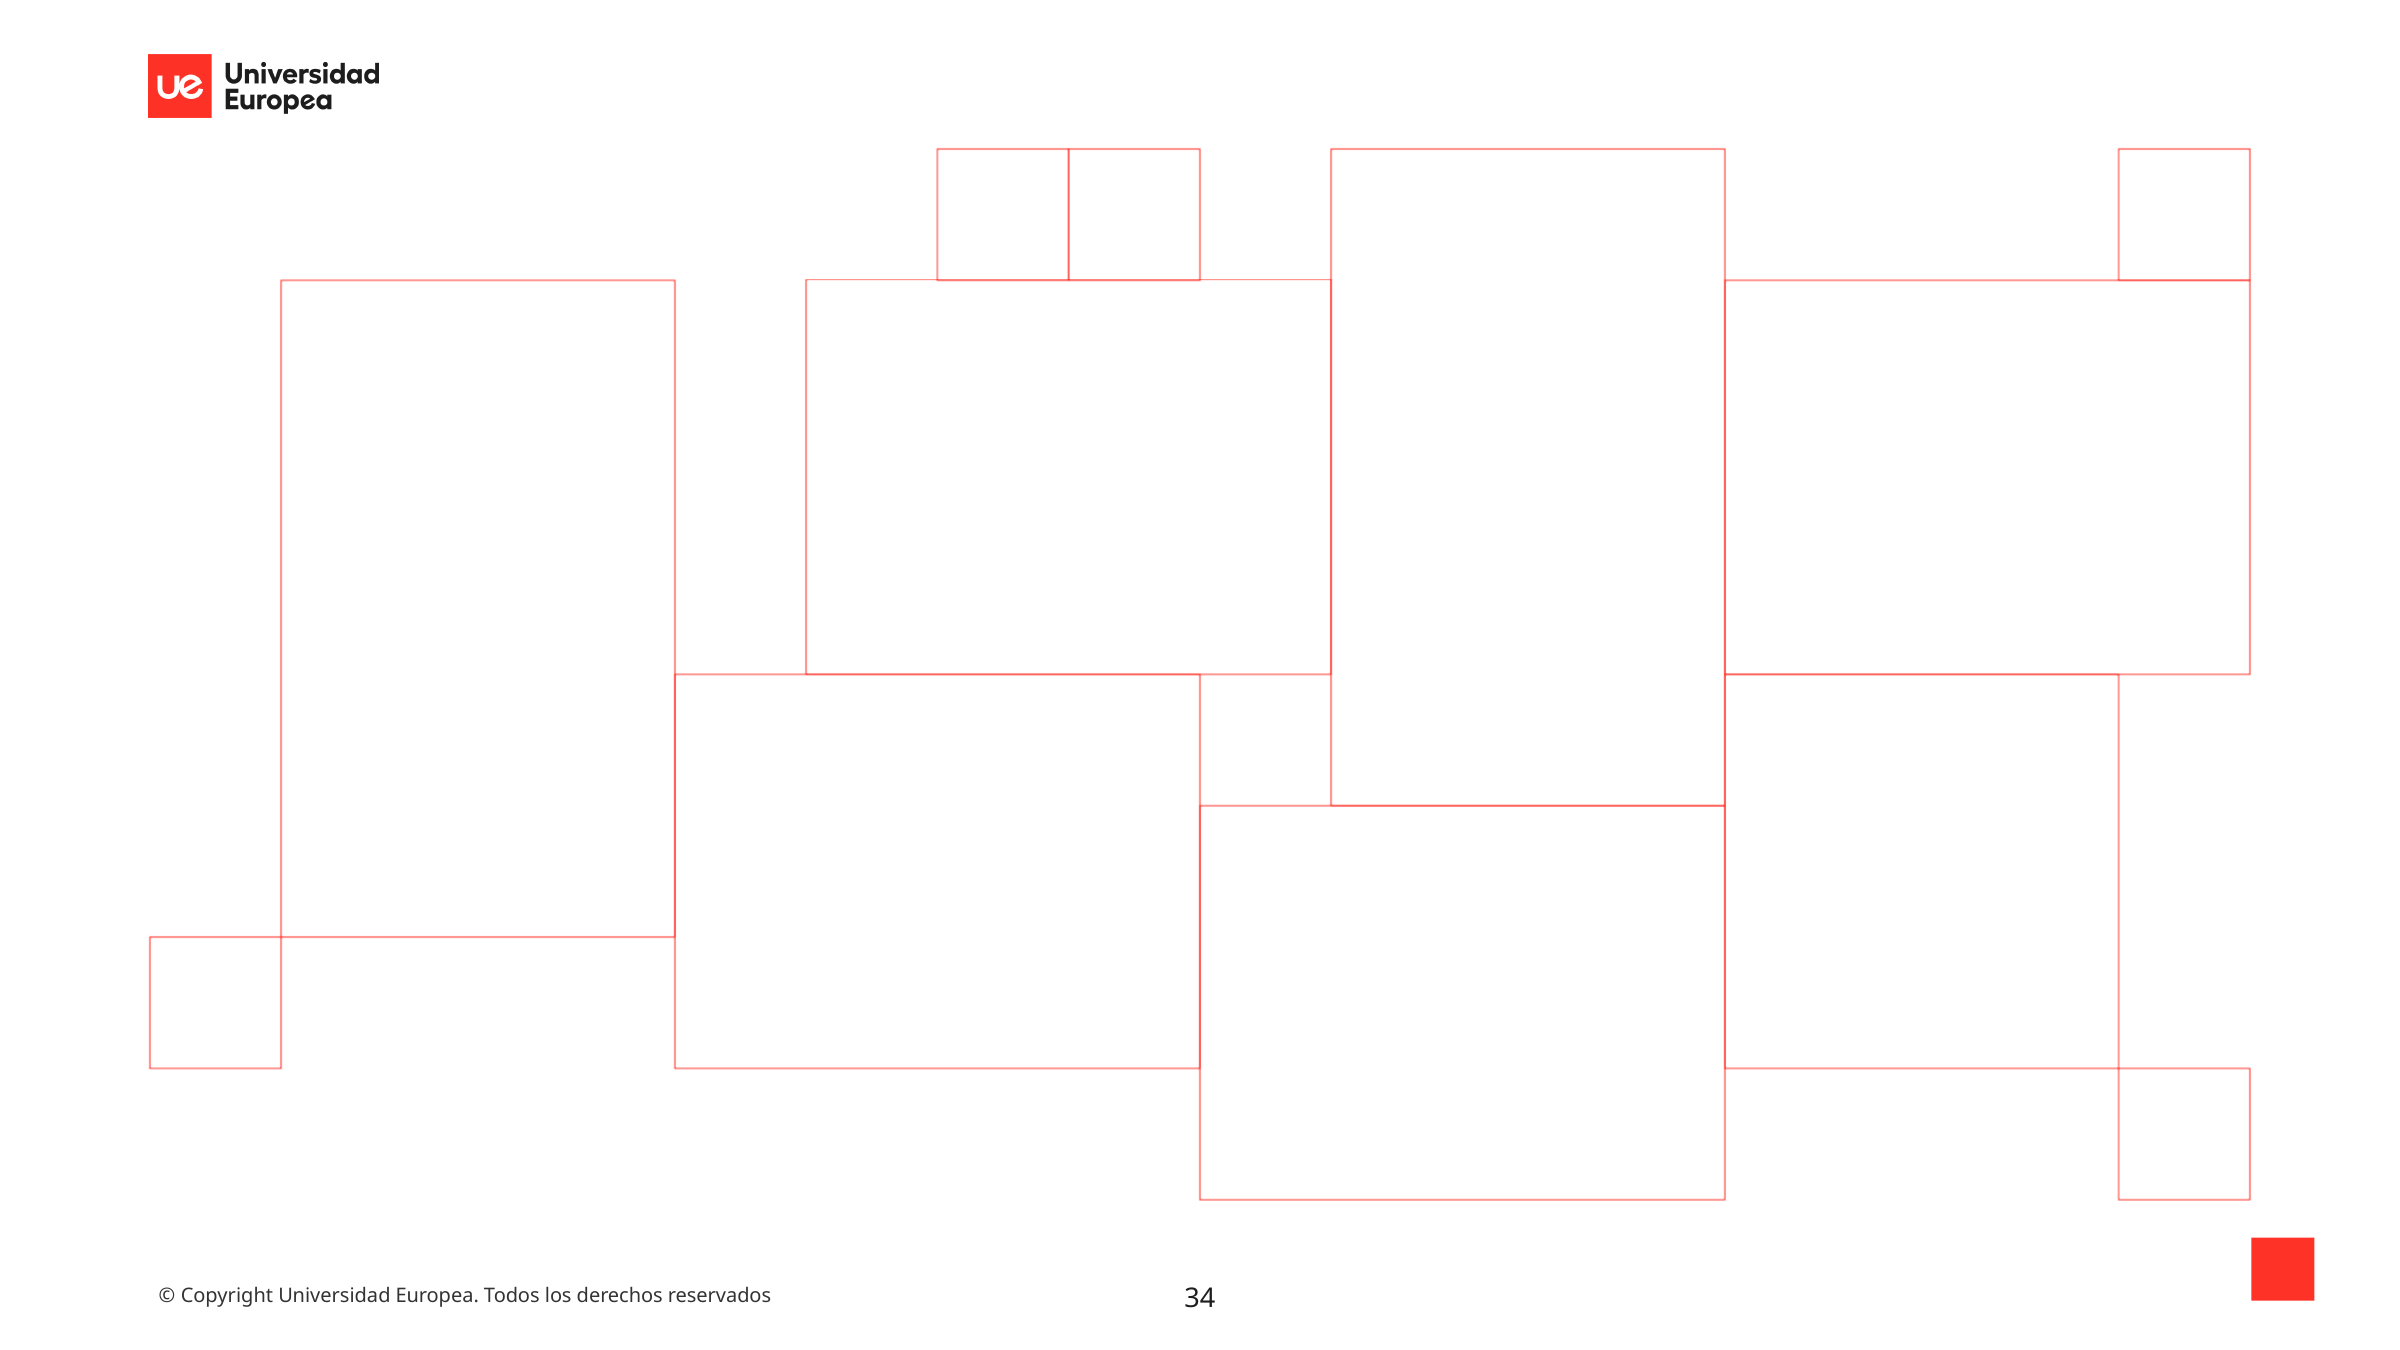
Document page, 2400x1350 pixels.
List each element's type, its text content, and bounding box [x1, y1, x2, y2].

slide_number 34 [1148, 1273, 1252, 1339]
picture [0, 0, 2400, 1350]
